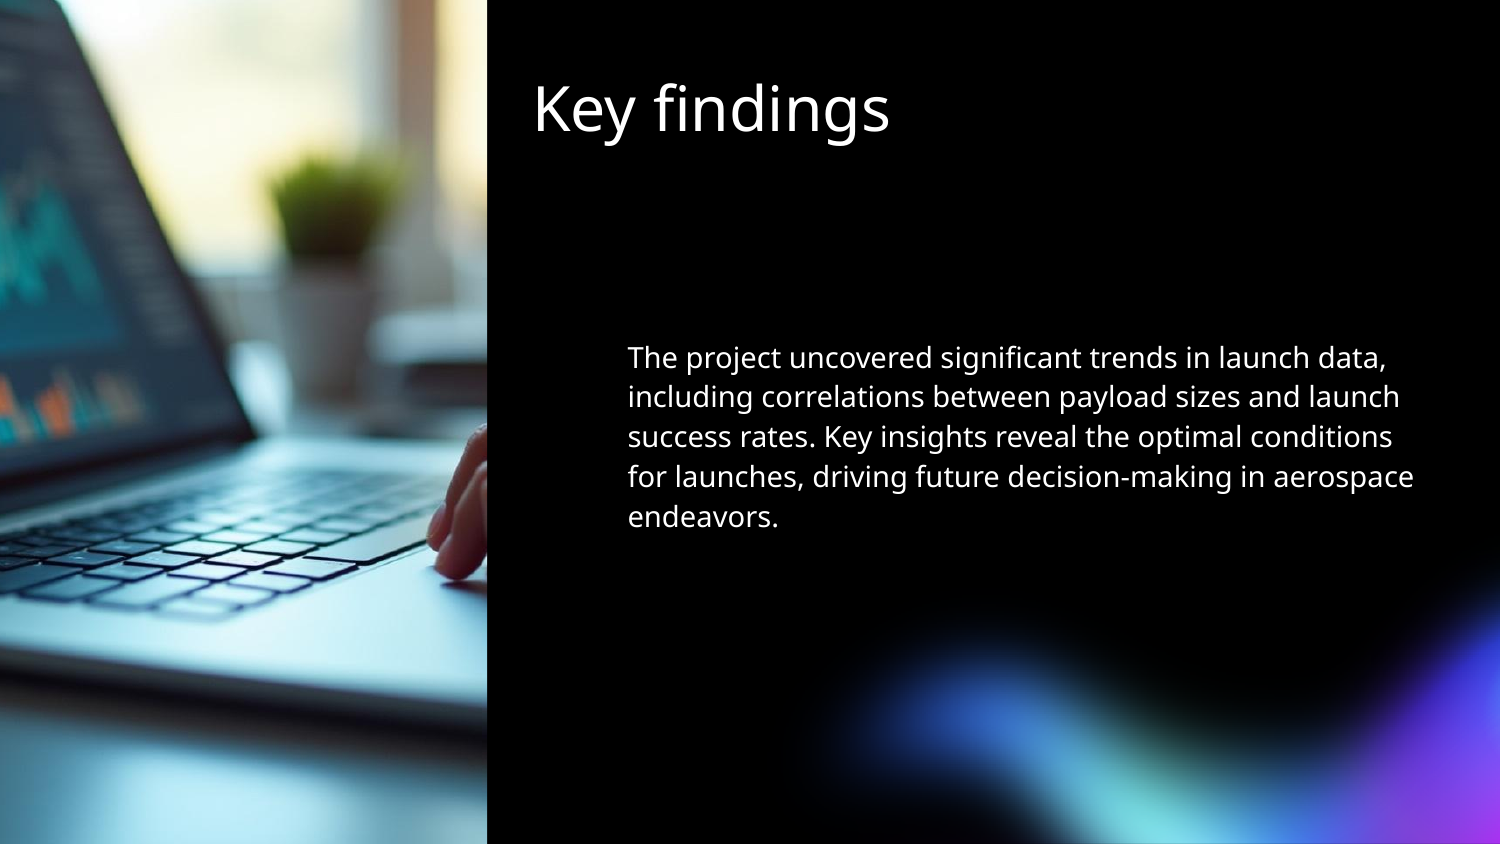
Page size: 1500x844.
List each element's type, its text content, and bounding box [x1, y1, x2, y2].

list The project uncovered significant trends in launch data, including correlations between payload sizes and launch success rates. Key insights reveal the optimal conditions for launches, driving future decision-making in aerospace endeavors. [575, 321, 1454, 788]
picture [0, 0, 1500, 844]
title Key findings [517, 50, 1488, 288]
